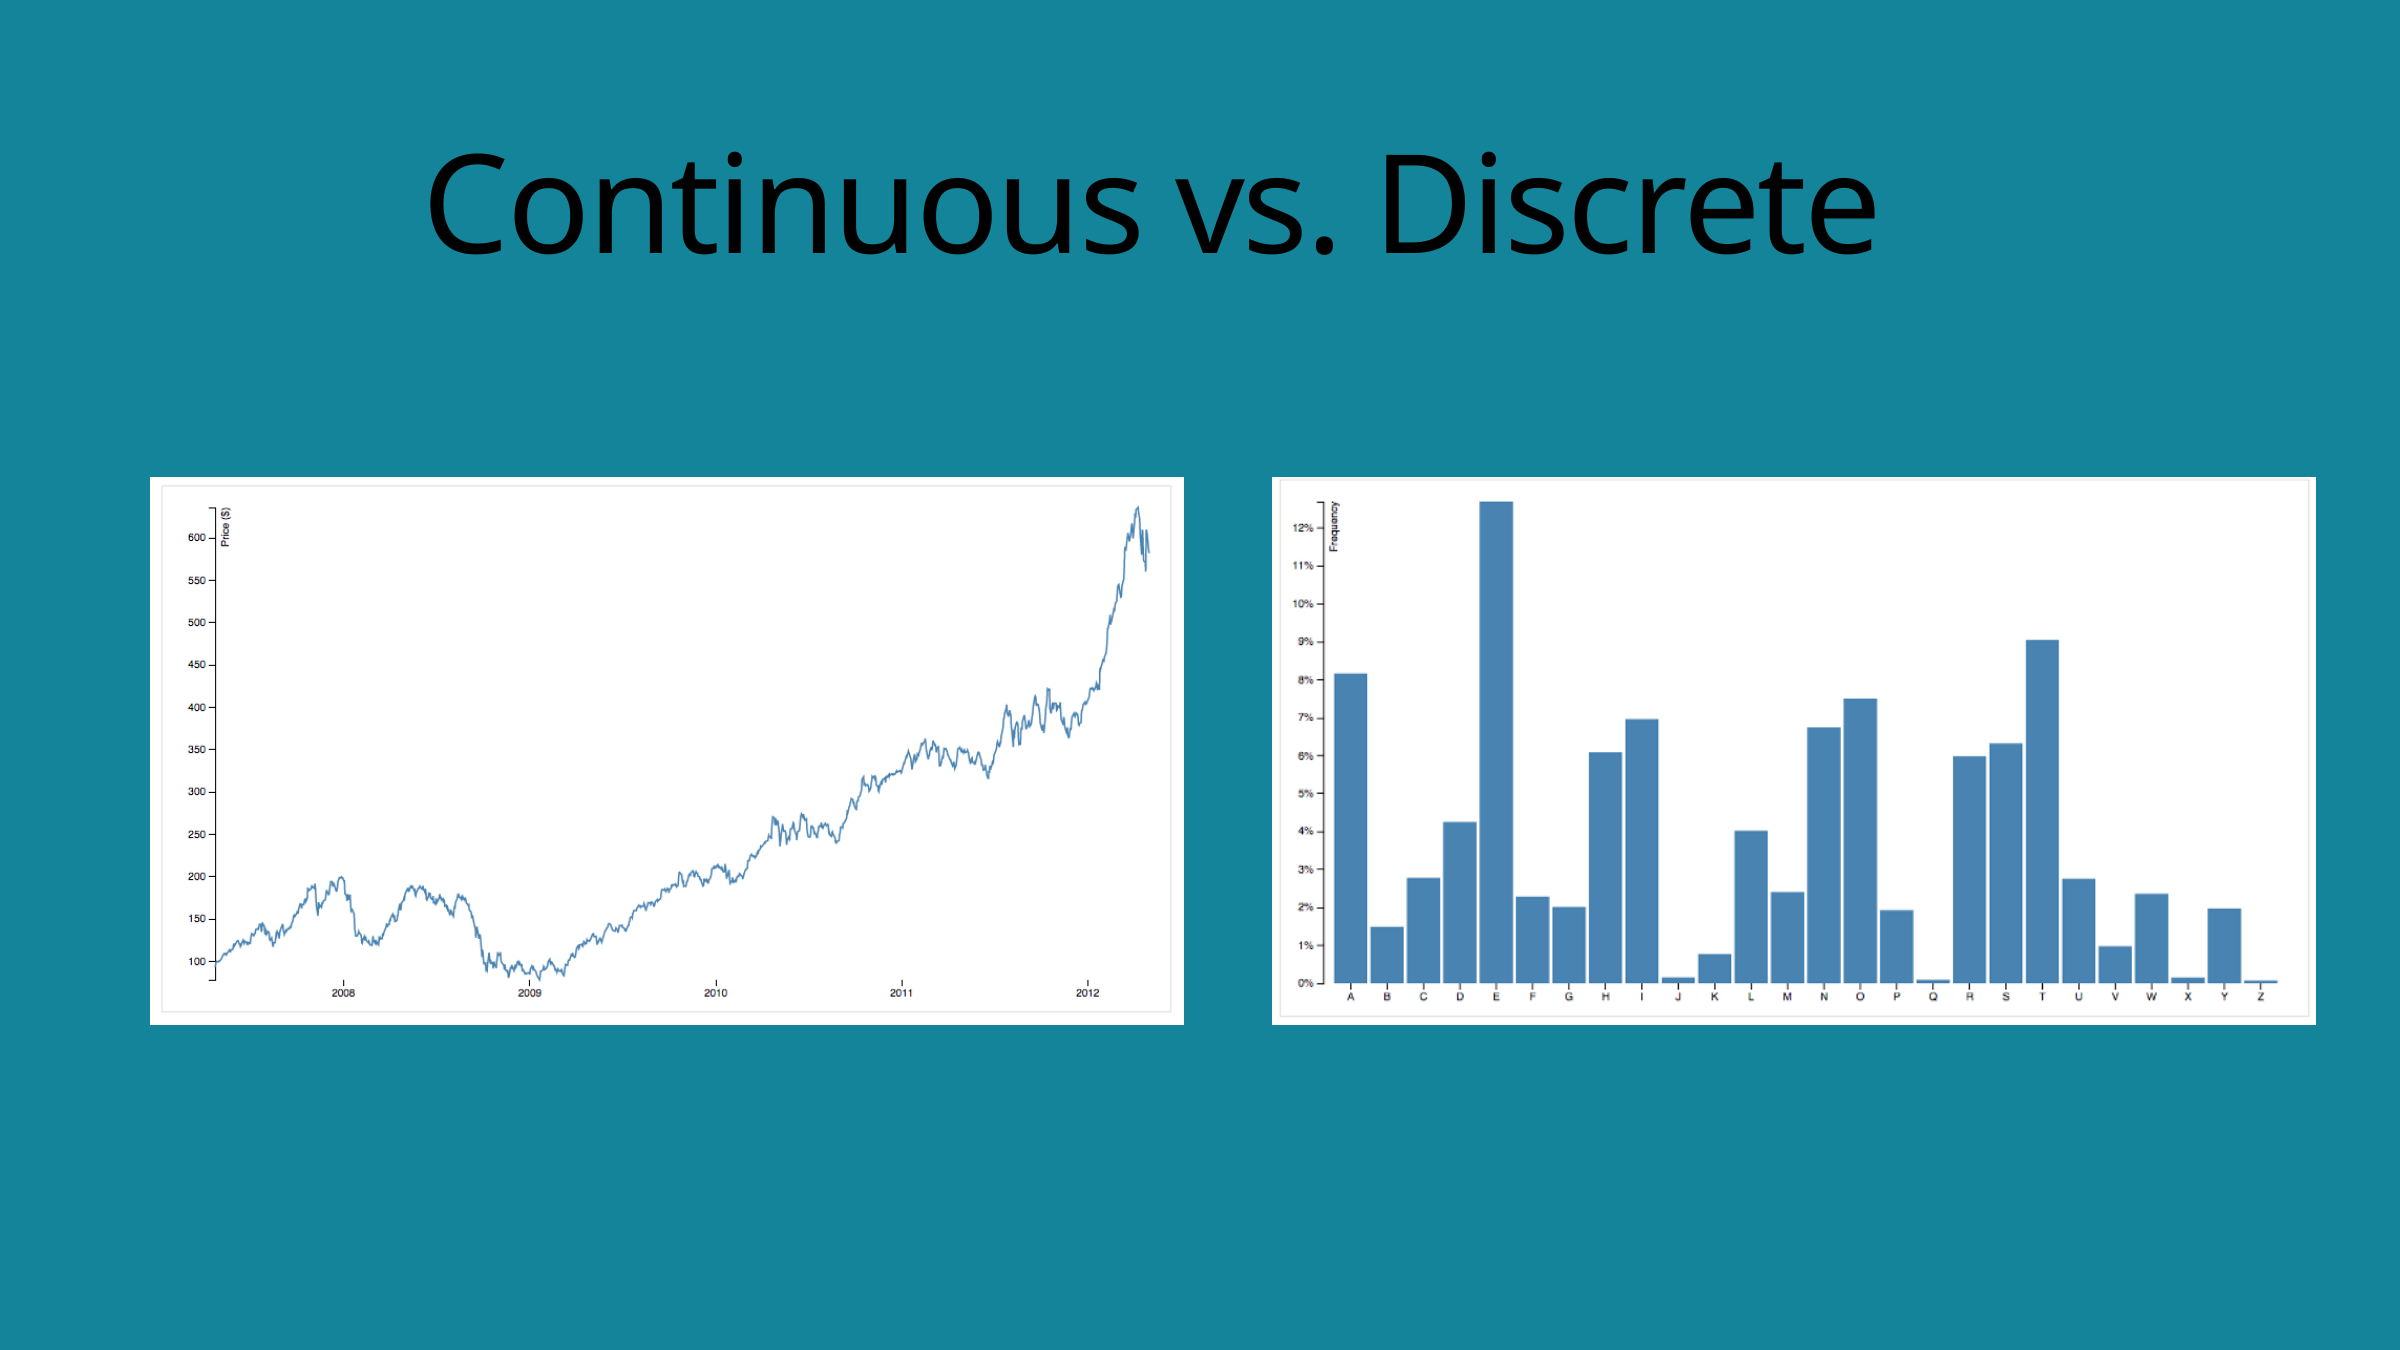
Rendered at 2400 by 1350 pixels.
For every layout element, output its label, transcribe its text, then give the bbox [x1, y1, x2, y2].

title Continuous vs. Discrete [182, 120, 2124, 298]
picture [1272, 477, 2316, 1025]
picture [150, 477, 1184, 1025]
